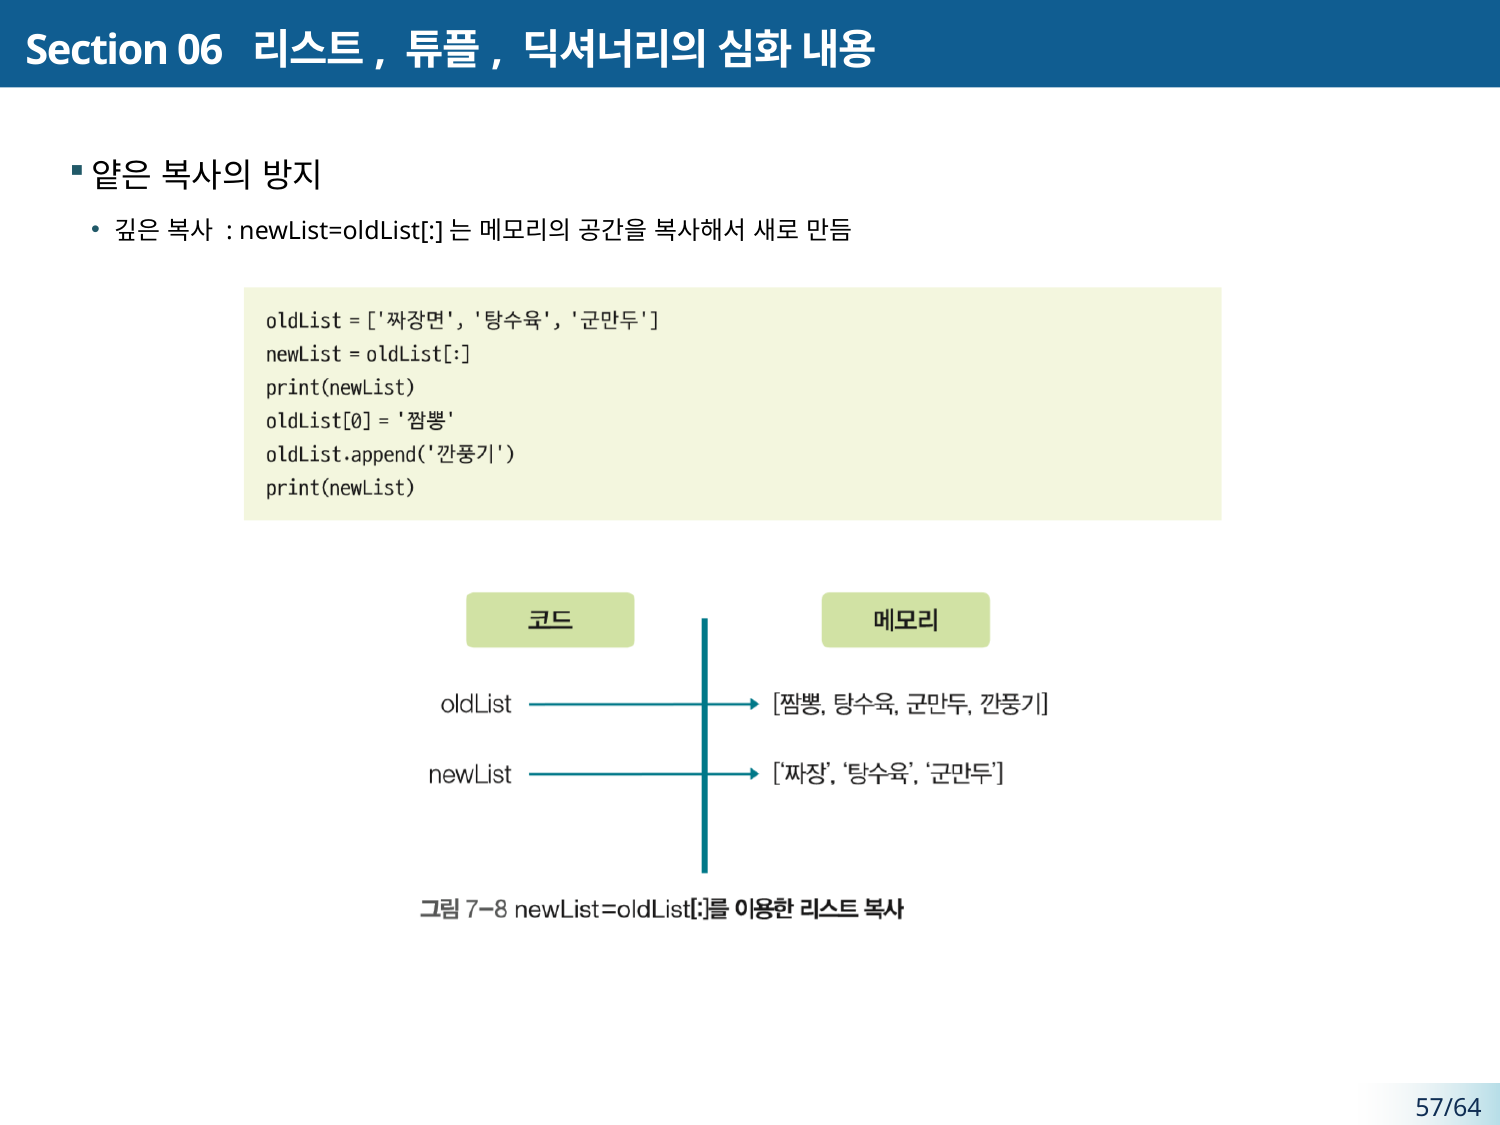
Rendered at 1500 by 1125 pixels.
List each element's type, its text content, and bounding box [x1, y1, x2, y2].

list 얕은 복사의 방지 깊은 복사 : newList=oldList[:]는 메모리의 공간을 복사해서 새로 만듬 [10, 126, 1481, 1057]
picture [240, 281, 1225, 525]
title Section 06 리스트, 튜플, 딕셔너리의 심화 내용 [10, 8, 1288, 87]
picture [416, 589, 1049, 923]
